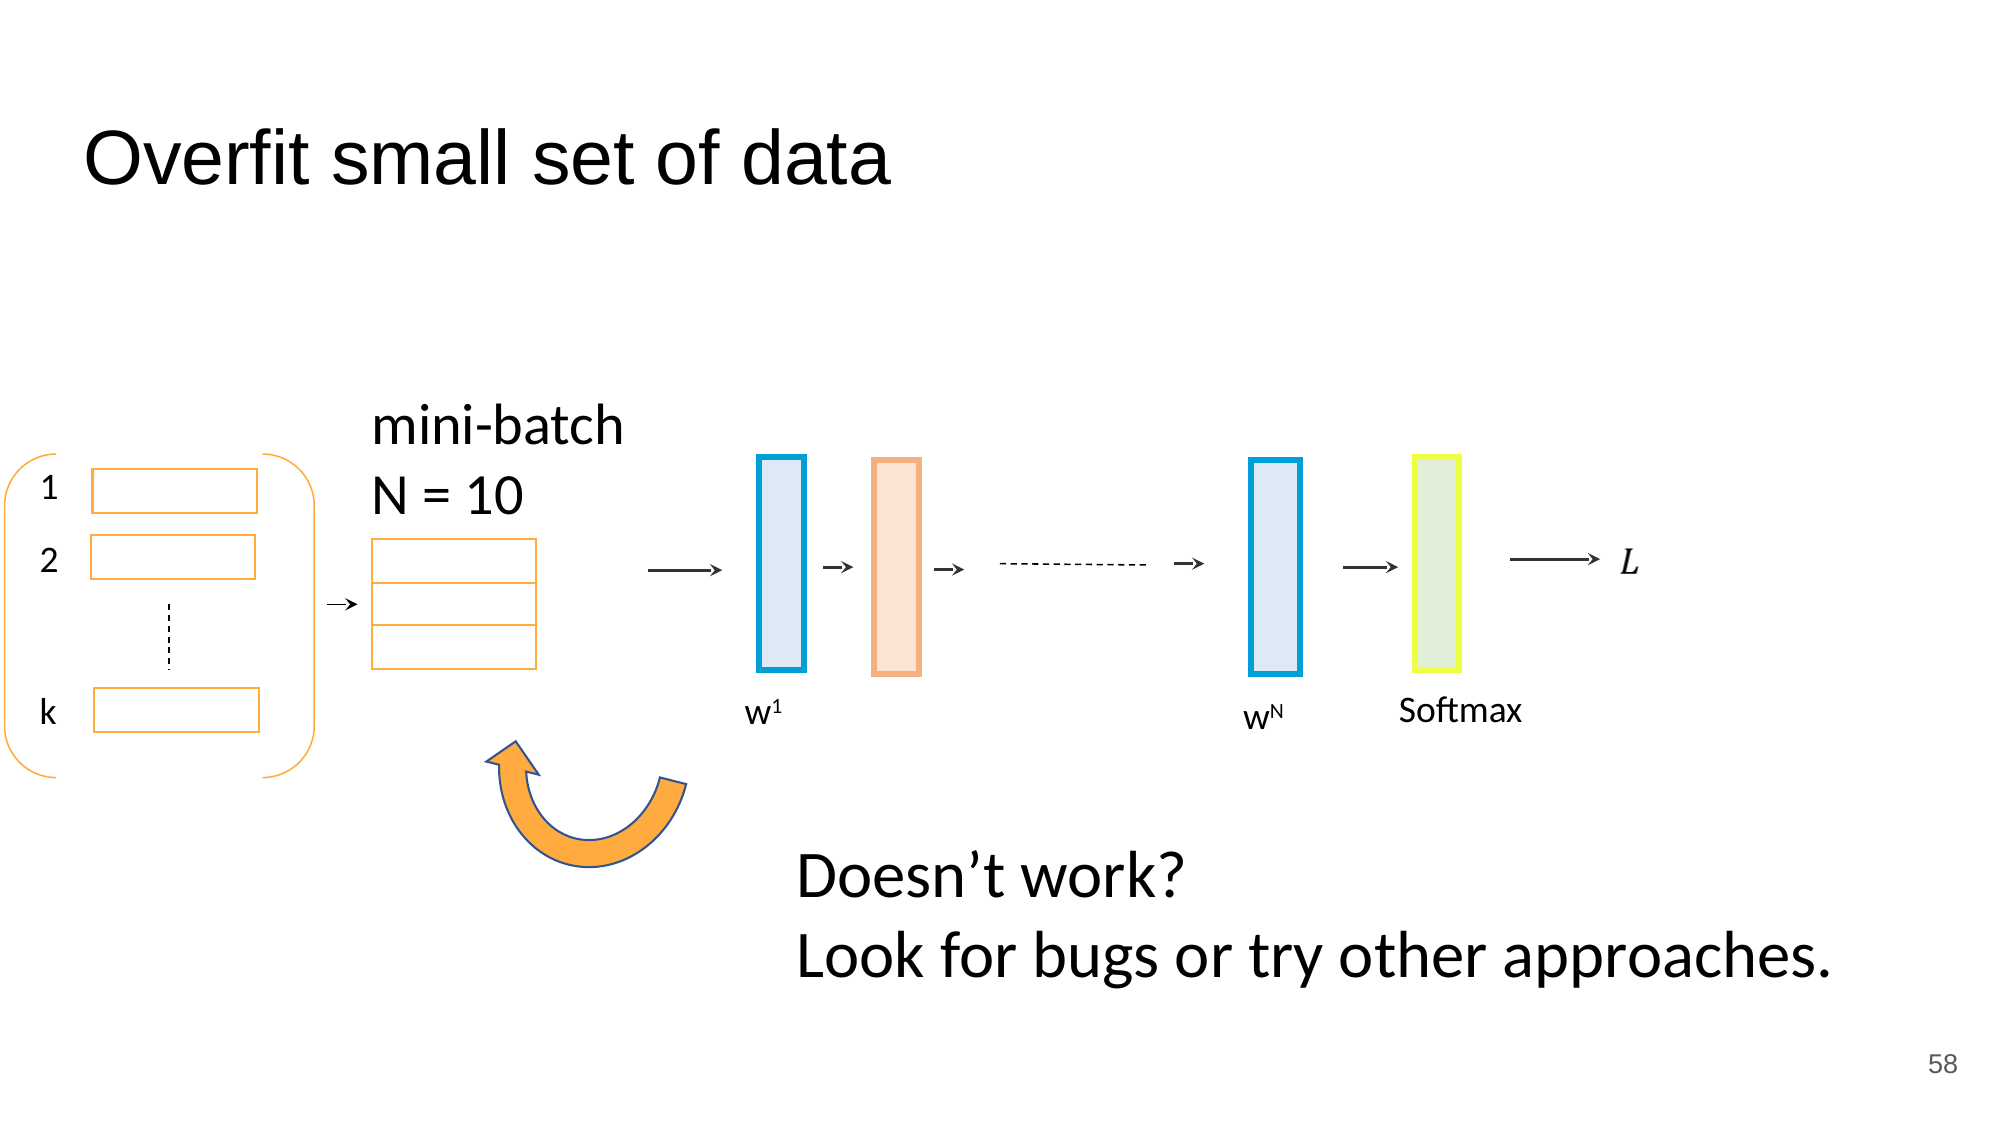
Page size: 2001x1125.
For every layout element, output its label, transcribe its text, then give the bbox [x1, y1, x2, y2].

title Overfit small set of data [68, 97, 1932, 223]
text_box mini-batch N = 10 [356, 378, 644, 534]
text_box [1251, 460, 1300, 674]
text_box [4, 454, 315, 778]
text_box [371, 538, 537, 670]
text_box 1 [24, 454, 43, 464]
text_box [1599, 531, 1660, 592]
text_box w1 [729, 679, 800, 740]
text_box [874, 460, 919, 674]
text_box wN [1228, 685, 1302, 745]
text_box Softmax [1384, 677, 1541, 738]
text_box [759, 456, 804, 670]
text_box [1414, 456, 1460, 670]
text_box [486, 741, 687, 868]
text_box Doesn’t work? Look for bugs or try other approaches. [781, 823, 1861, 999]
slide_number ‹#› [1853, 1019, 1974, 1106]
